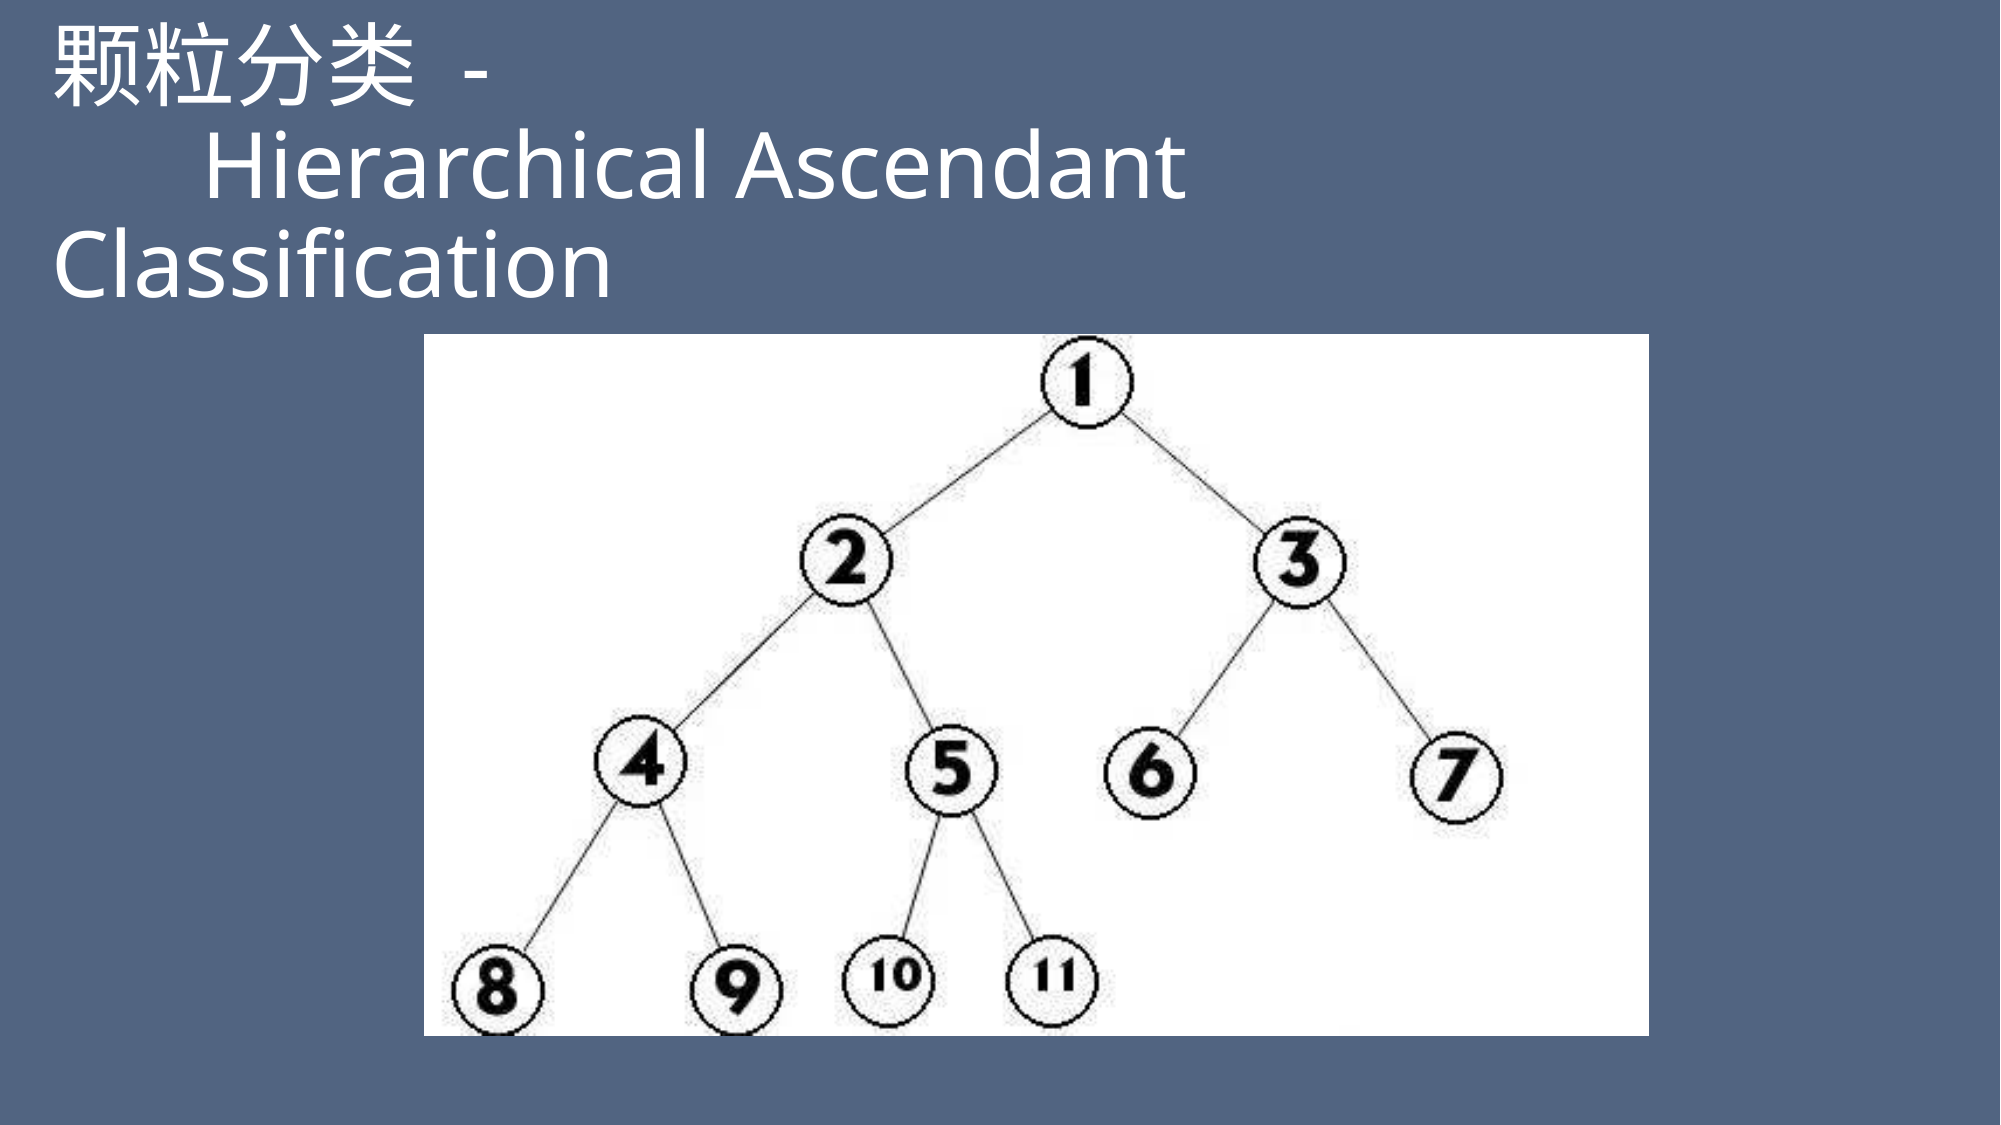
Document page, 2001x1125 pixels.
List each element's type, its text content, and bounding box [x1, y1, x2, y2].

title 颗粒分类 - Hierarchical Ascendant Classification [36, 59, 1762, 278]
picture [424, 334, 1649, 1036]
